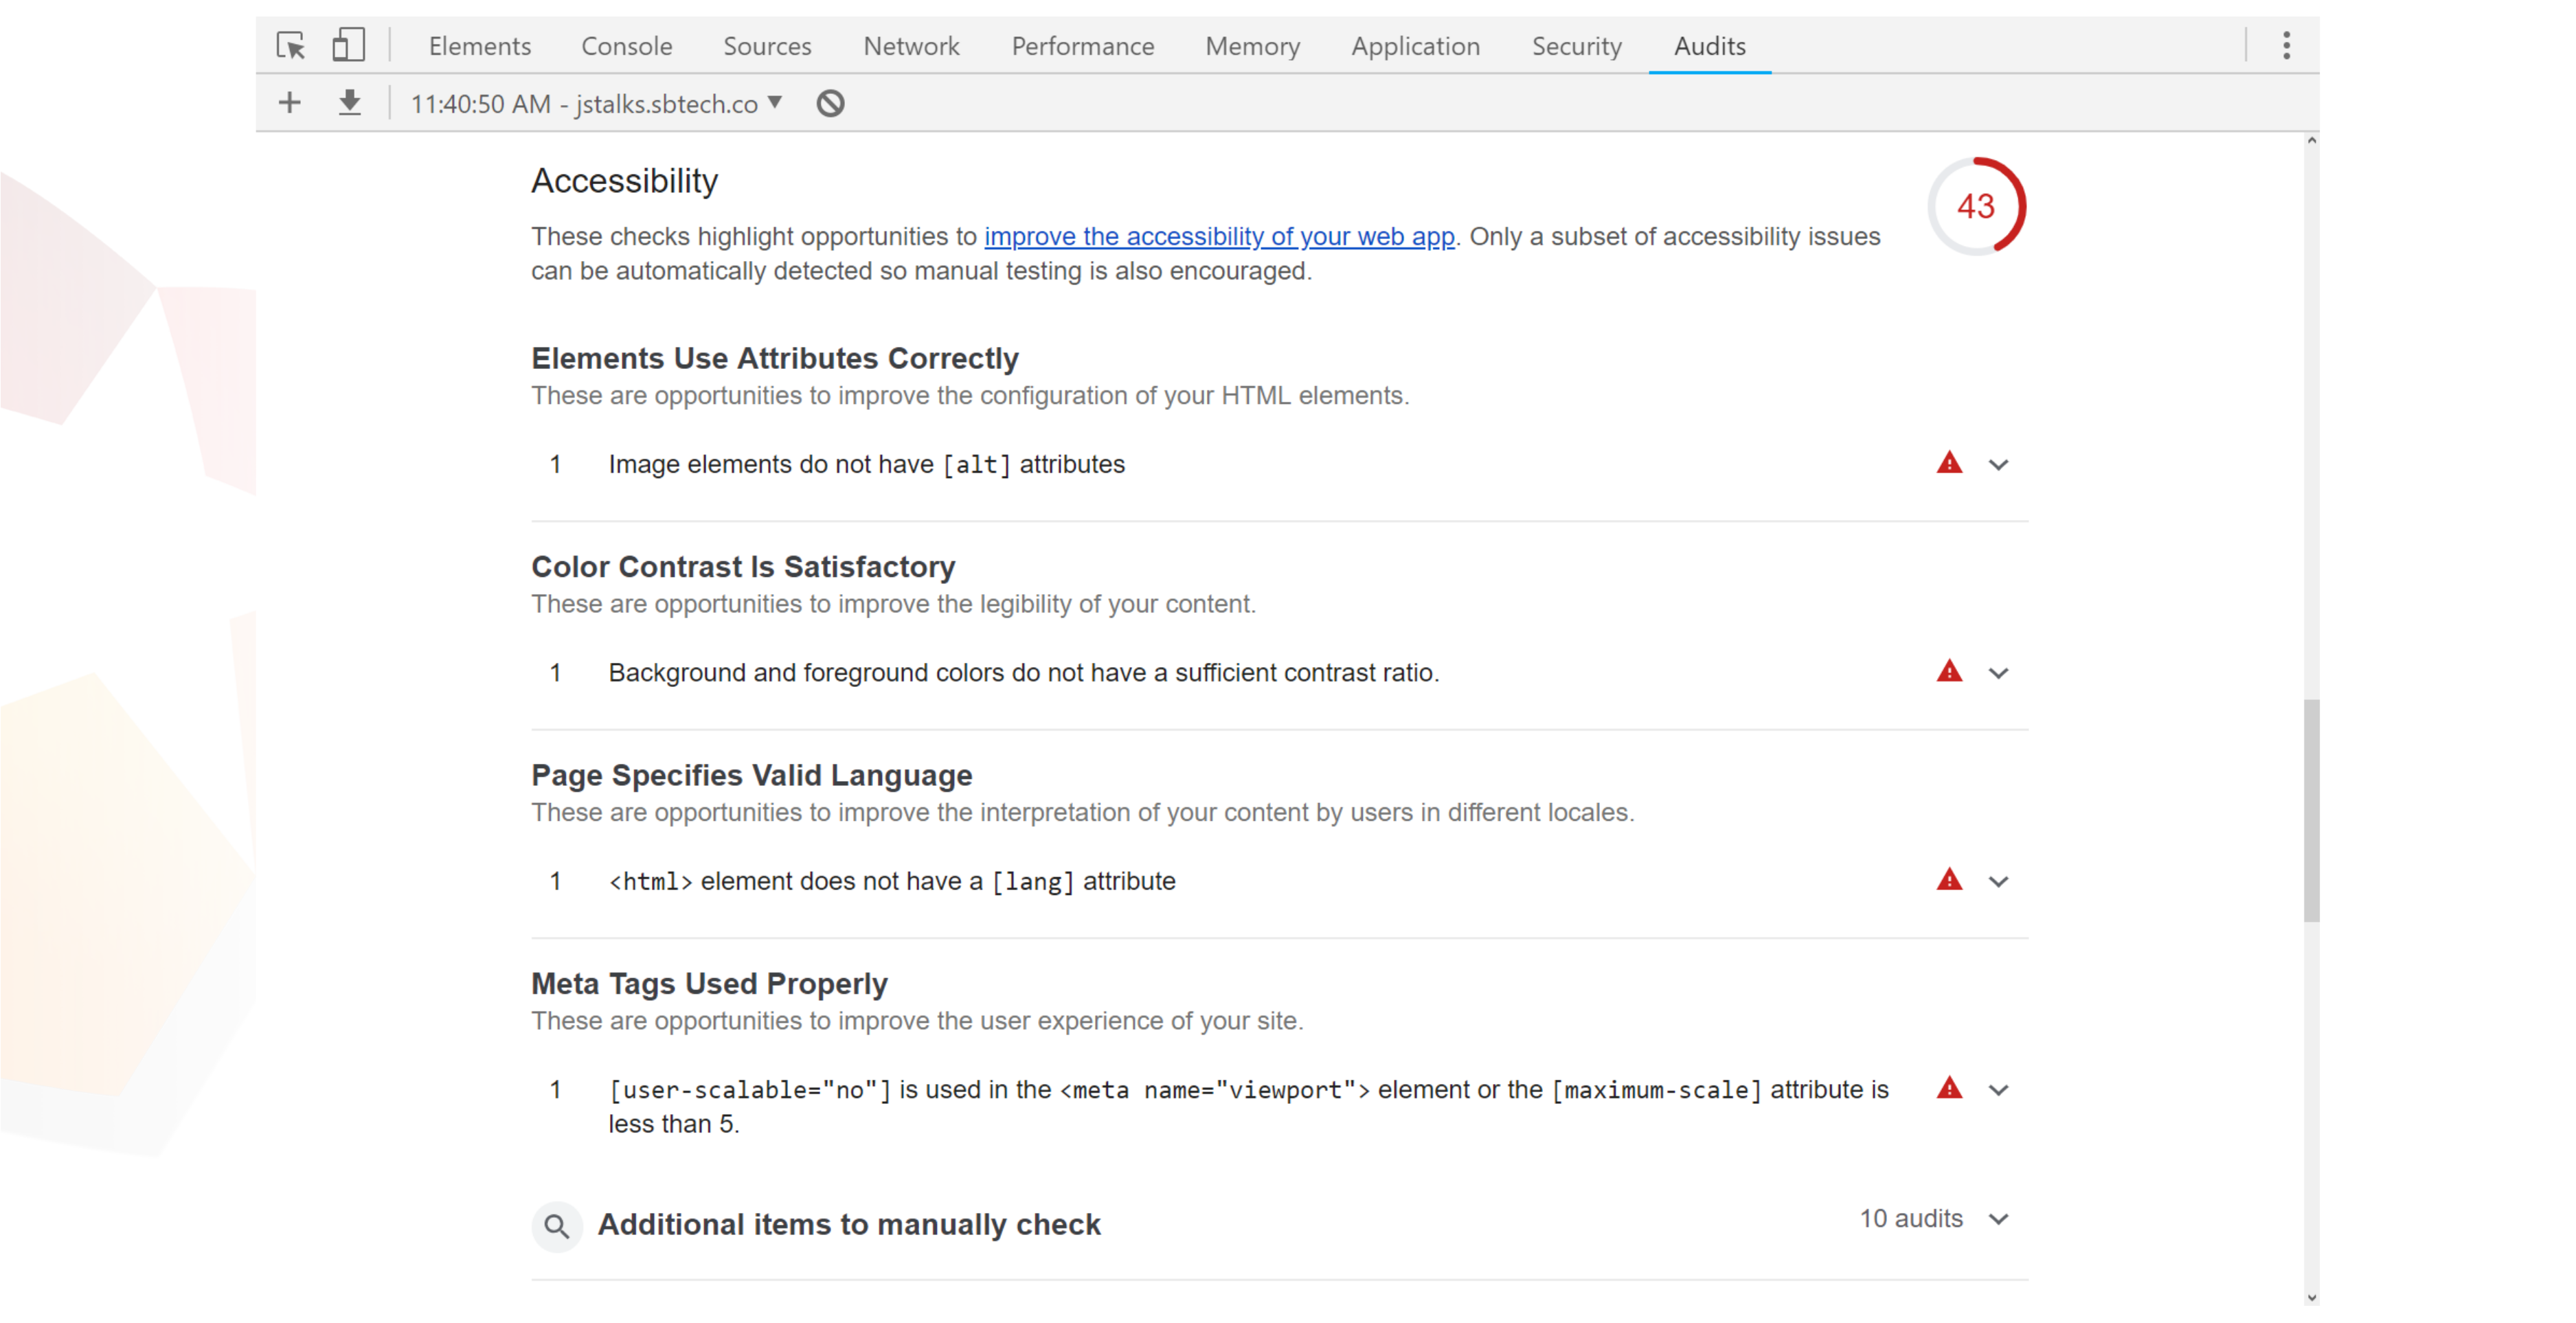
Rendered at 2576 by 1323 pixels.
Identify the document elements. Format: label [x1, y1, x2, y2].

text_box [256, 16, 2320, 1306]
